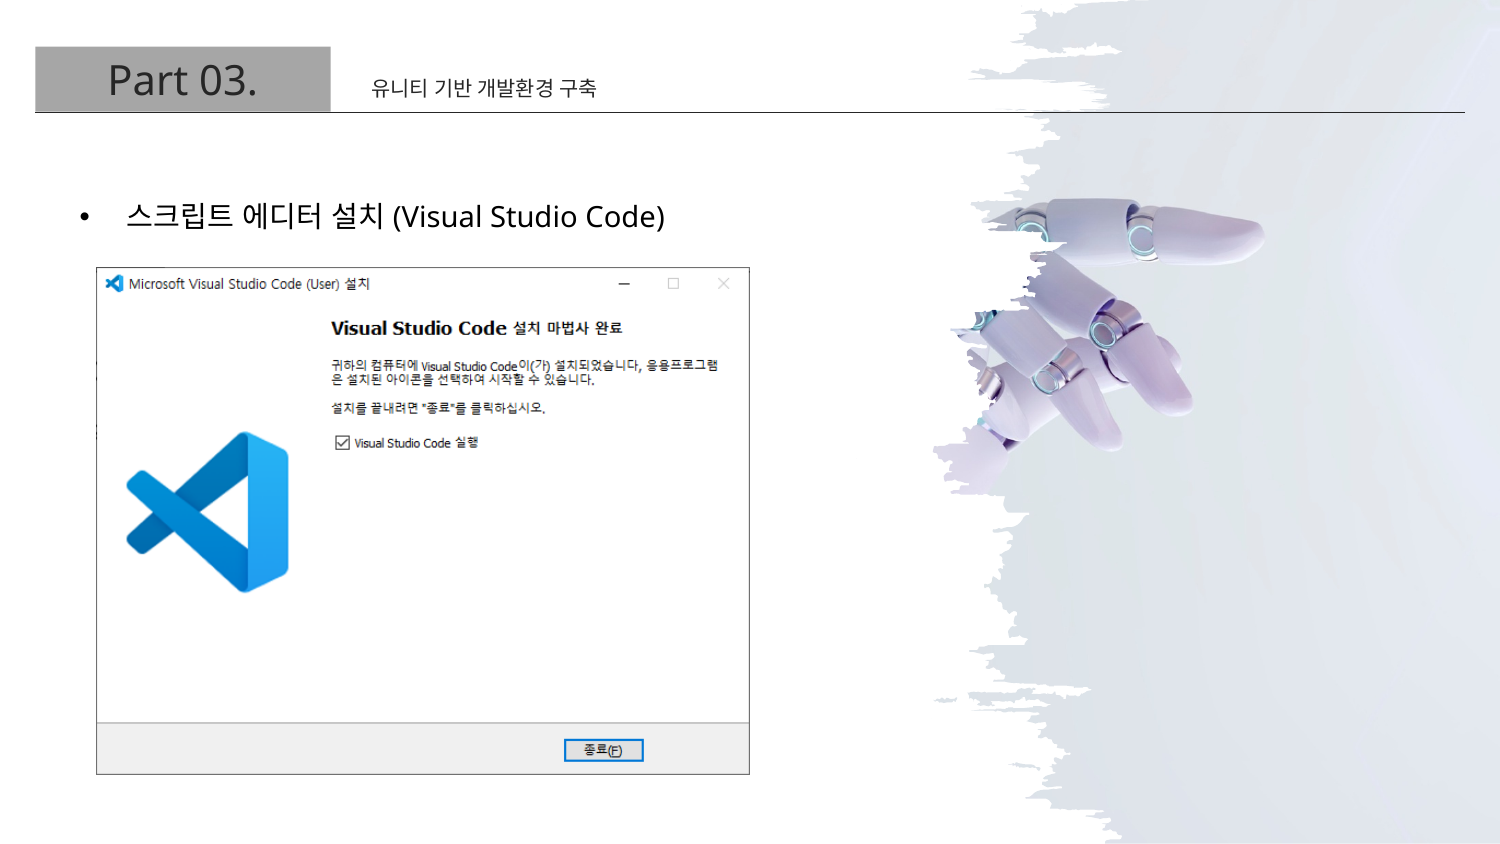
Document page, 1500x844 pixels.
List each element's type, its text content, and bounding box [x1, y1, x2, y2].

text_box 유니티 기반 개발환경 구축 [330, 68, 639, 109]
picture [96, 267, 751, 776]
picture [855, 0, 1500, 844]
text_box 스크립트 에디터 설치(Visual Studio Code) [64, 173, 850, 241]
text_box Part 03. [35, 46, 331, 111]
